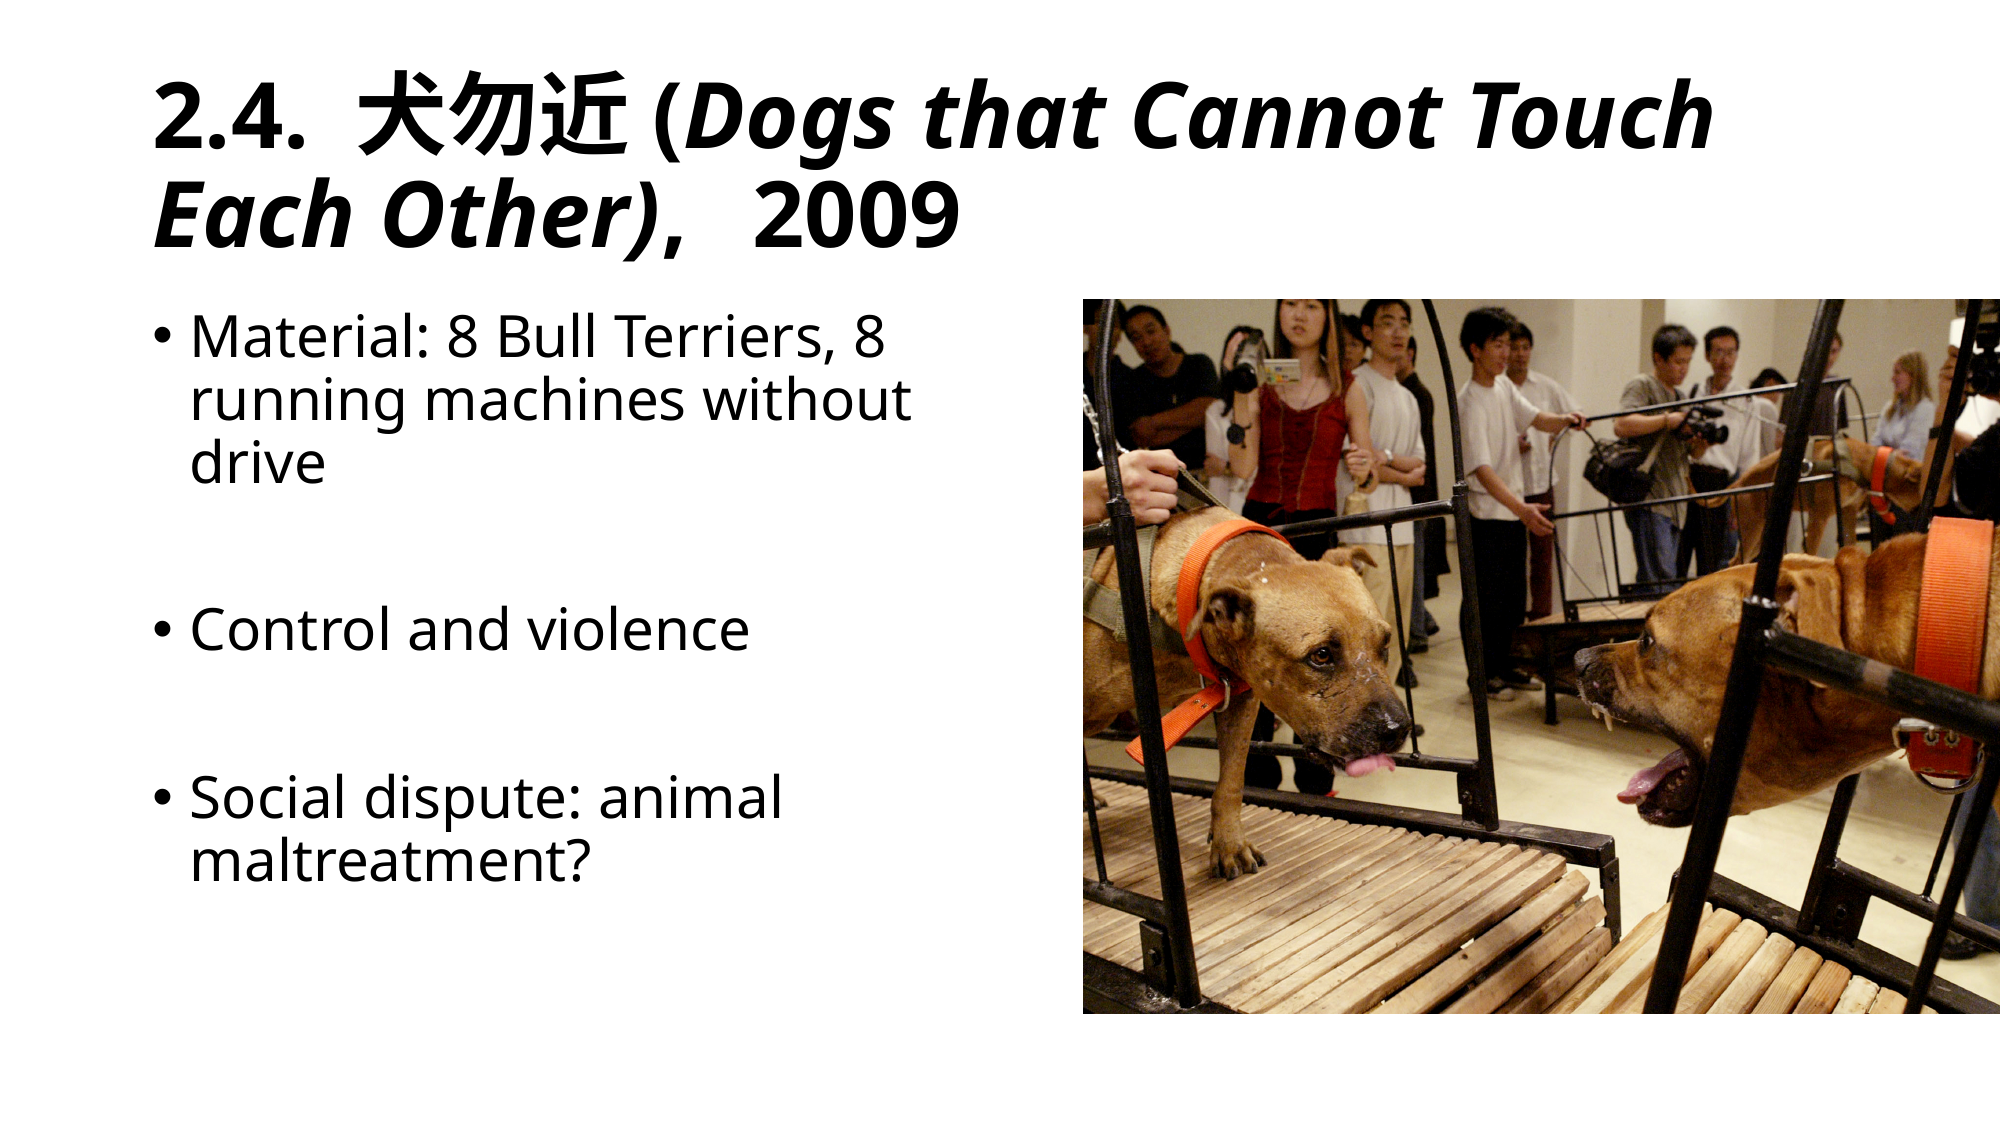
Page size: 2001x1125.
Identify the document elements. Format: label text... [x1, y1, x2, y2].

list Material: 8 Bull Terriers, 8 running machines without drive Control and violence Social dispute: animal maltreatment? [137, 299, 1042, 1014]
title 2.4. 犬勿近(Dogs that Cannot Touch Each Other), 2009 [137, 59, 1863, 278]
picture [1083, 299, 2000, 1014]
